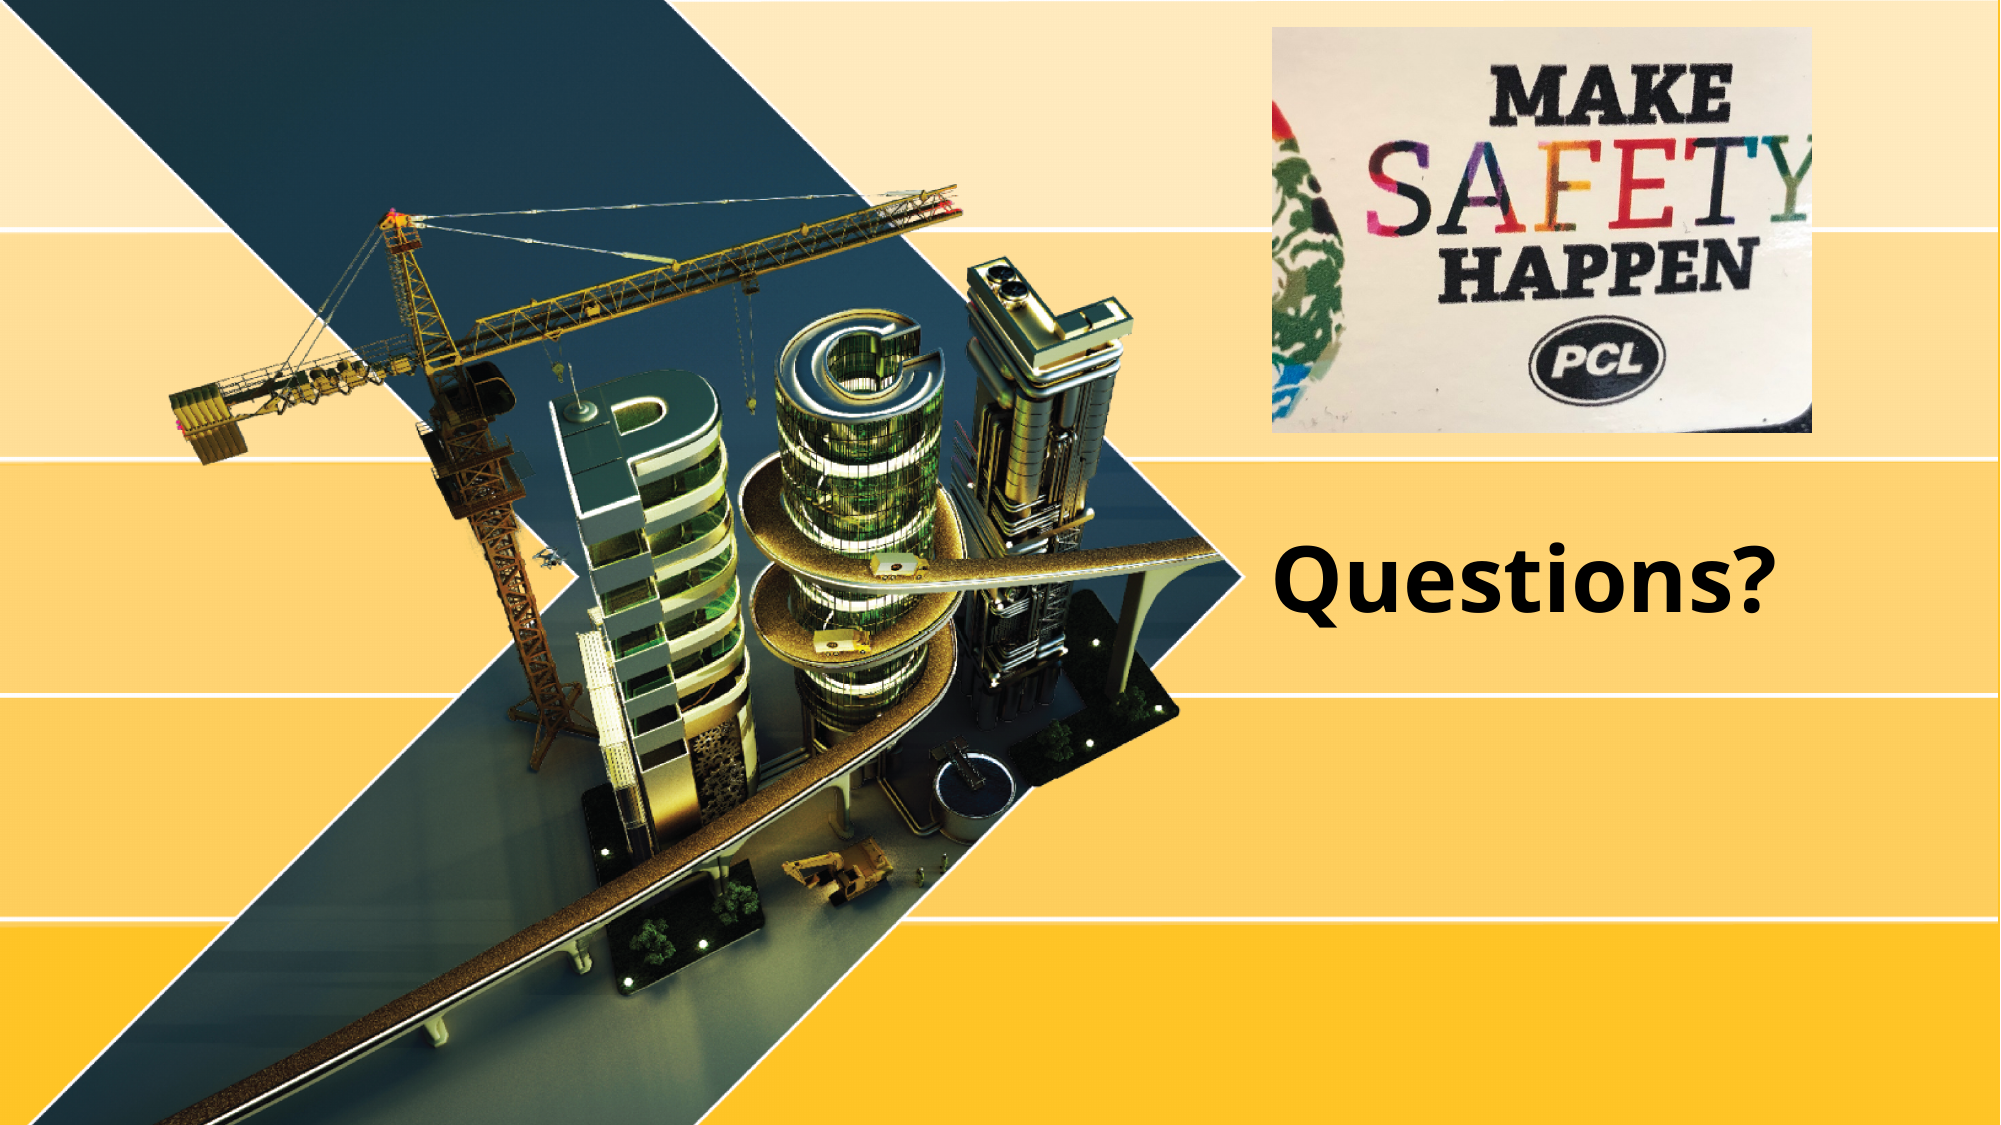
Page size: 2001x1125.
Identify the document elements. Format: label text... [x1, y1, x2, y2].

title Questions? [1255, 461, 2000, 706]
picture [0, 0, 2000, 1125]
